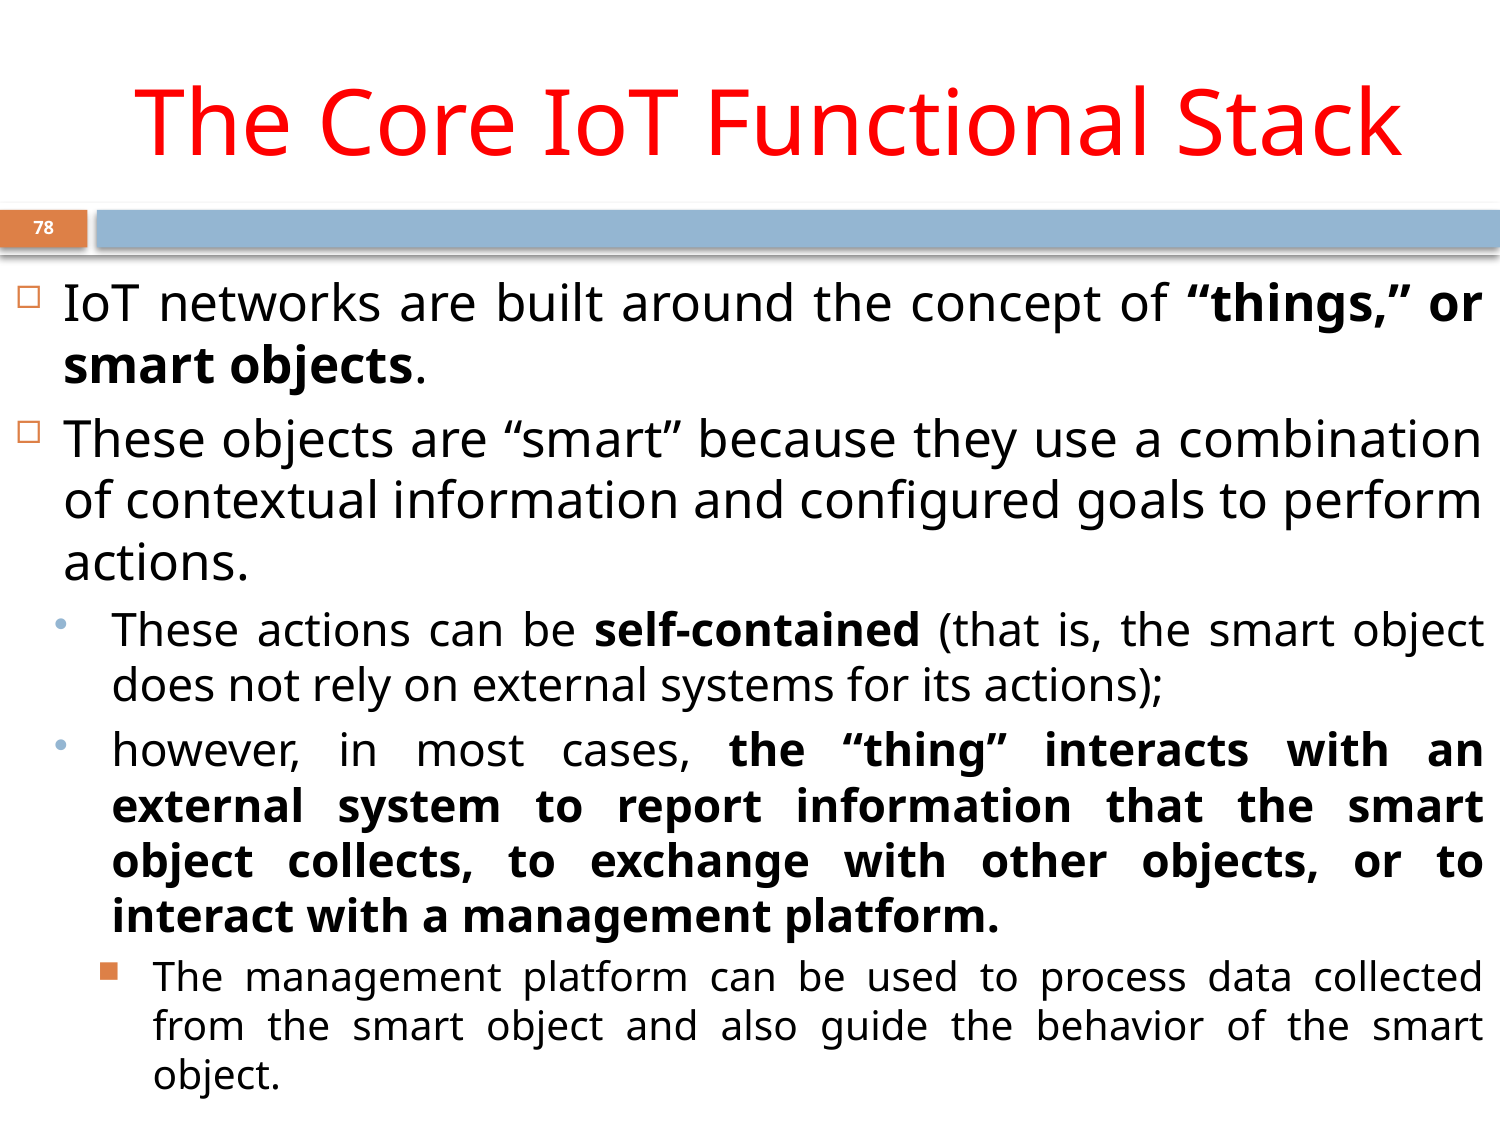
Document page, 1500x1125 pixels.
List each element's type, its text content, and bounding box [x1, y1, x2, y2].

list IoT networks are built around the concept of “things,” or smart objects. These objects are “smart” because they use a combination of contextual information and configured goals to perform actions. These actions can be self-contained (that is, the smart object does not rely on external systems for its actions); however, in most cases, the “thing” interacts with an external system to report information that the smart object collects, to exchange with other objects, or to interact with a management platform. The management platform can be used to process data collected from the smart object and also guide the behavior of the smart object. [0, 262, 1500, 1106]
slide_number 78 [0, 208, 88, 249]
title The Core IoT Functional Stack [100, 37, 1438, 200]
